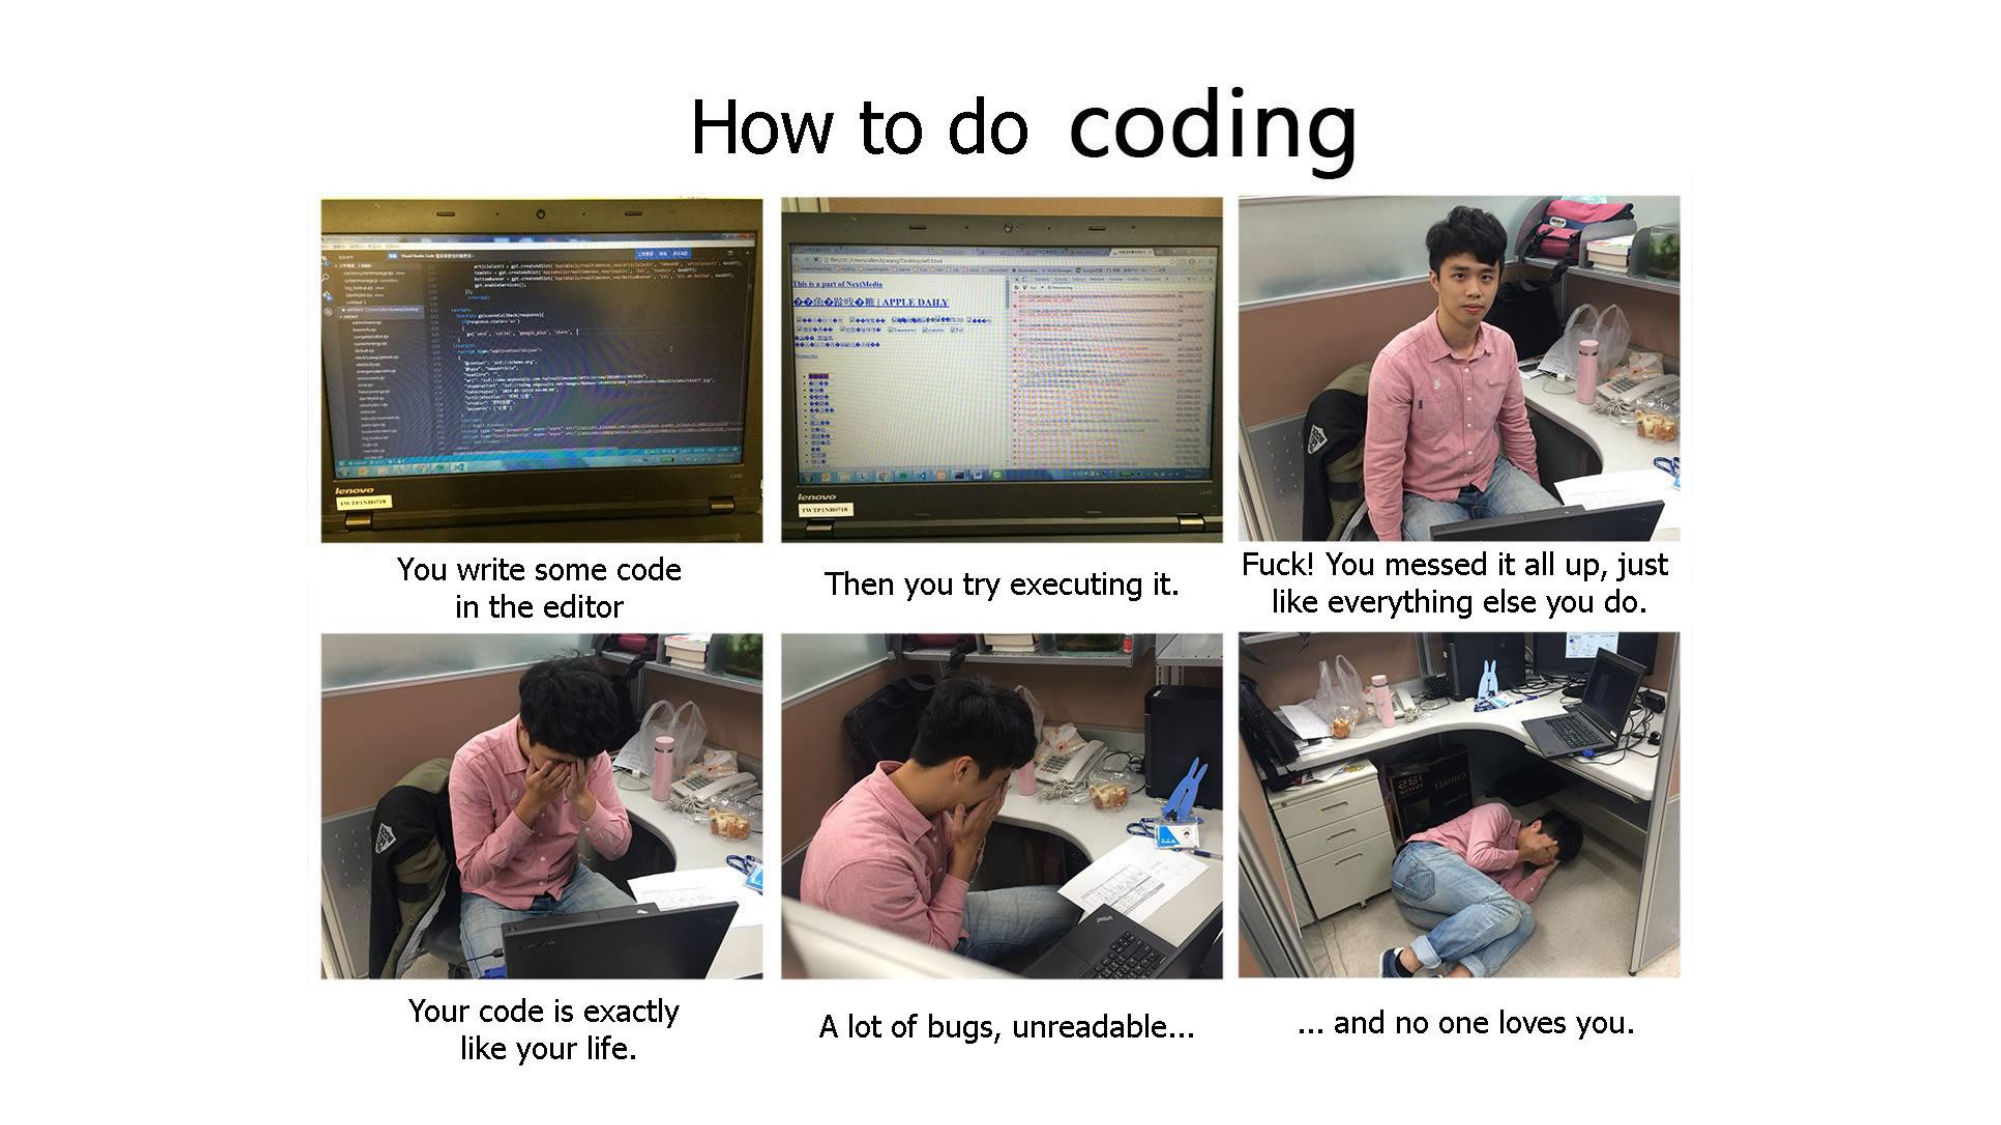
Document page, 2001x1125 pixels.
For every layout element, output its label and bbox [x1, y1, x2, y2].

picture [307, 59, 1693, 1080]
